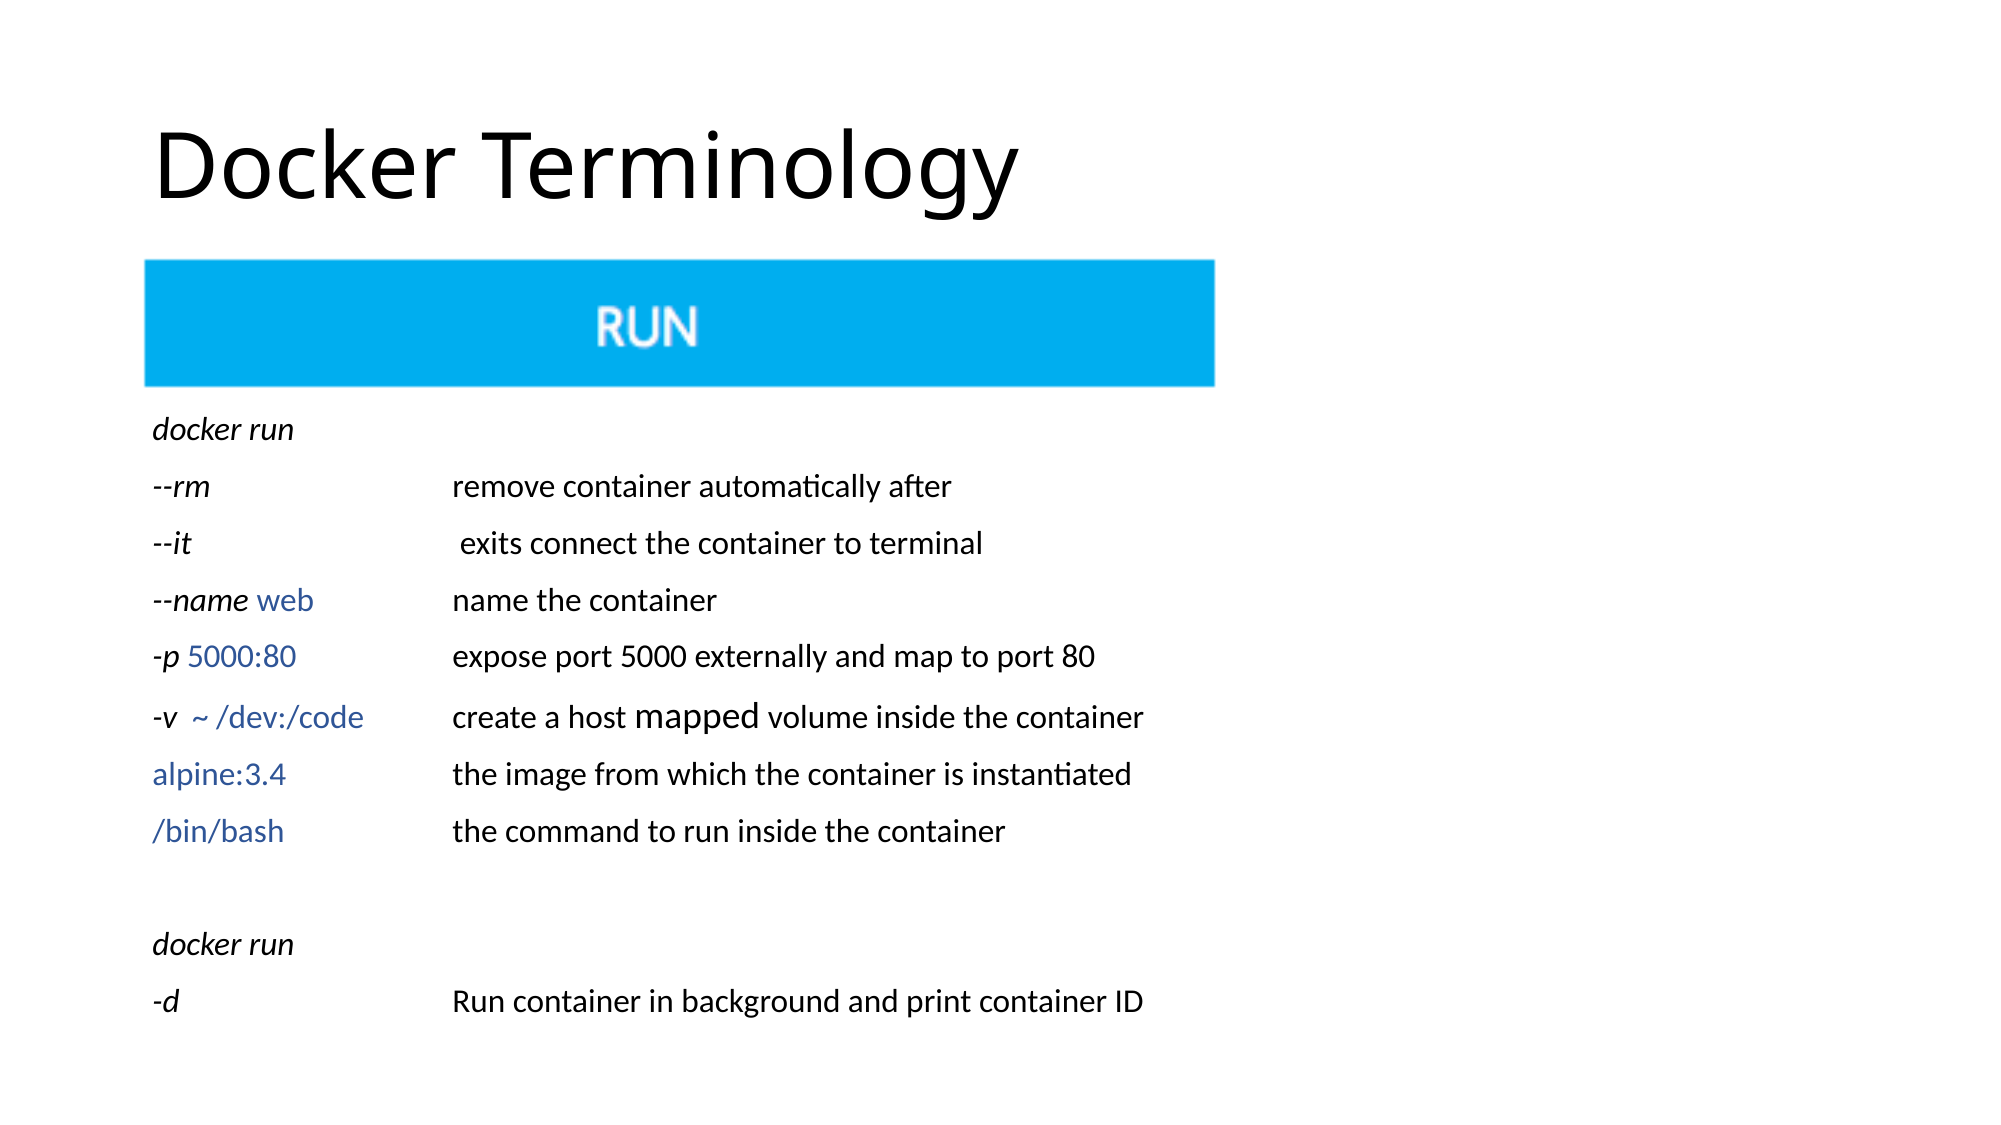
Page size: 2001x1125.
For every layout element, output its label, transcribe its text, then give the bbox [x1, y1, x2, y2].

text_box docker run --rm remove container automatically after --it exits connect the container to terminal --name web name the container -p 5000:80 expose port 5000 externally and map to port 80 -v ~ /dev:/code create a host mapped volume inside the container alpine:3.4 the image from which the container is instantiated /bin/bash the command to run inside the container docker run -d Run container in background and print container ID [137, 404, 1863, 1053]
title Docker Terminology [137, 59, 1863, 278]
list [137, 252, 1230, 405]
